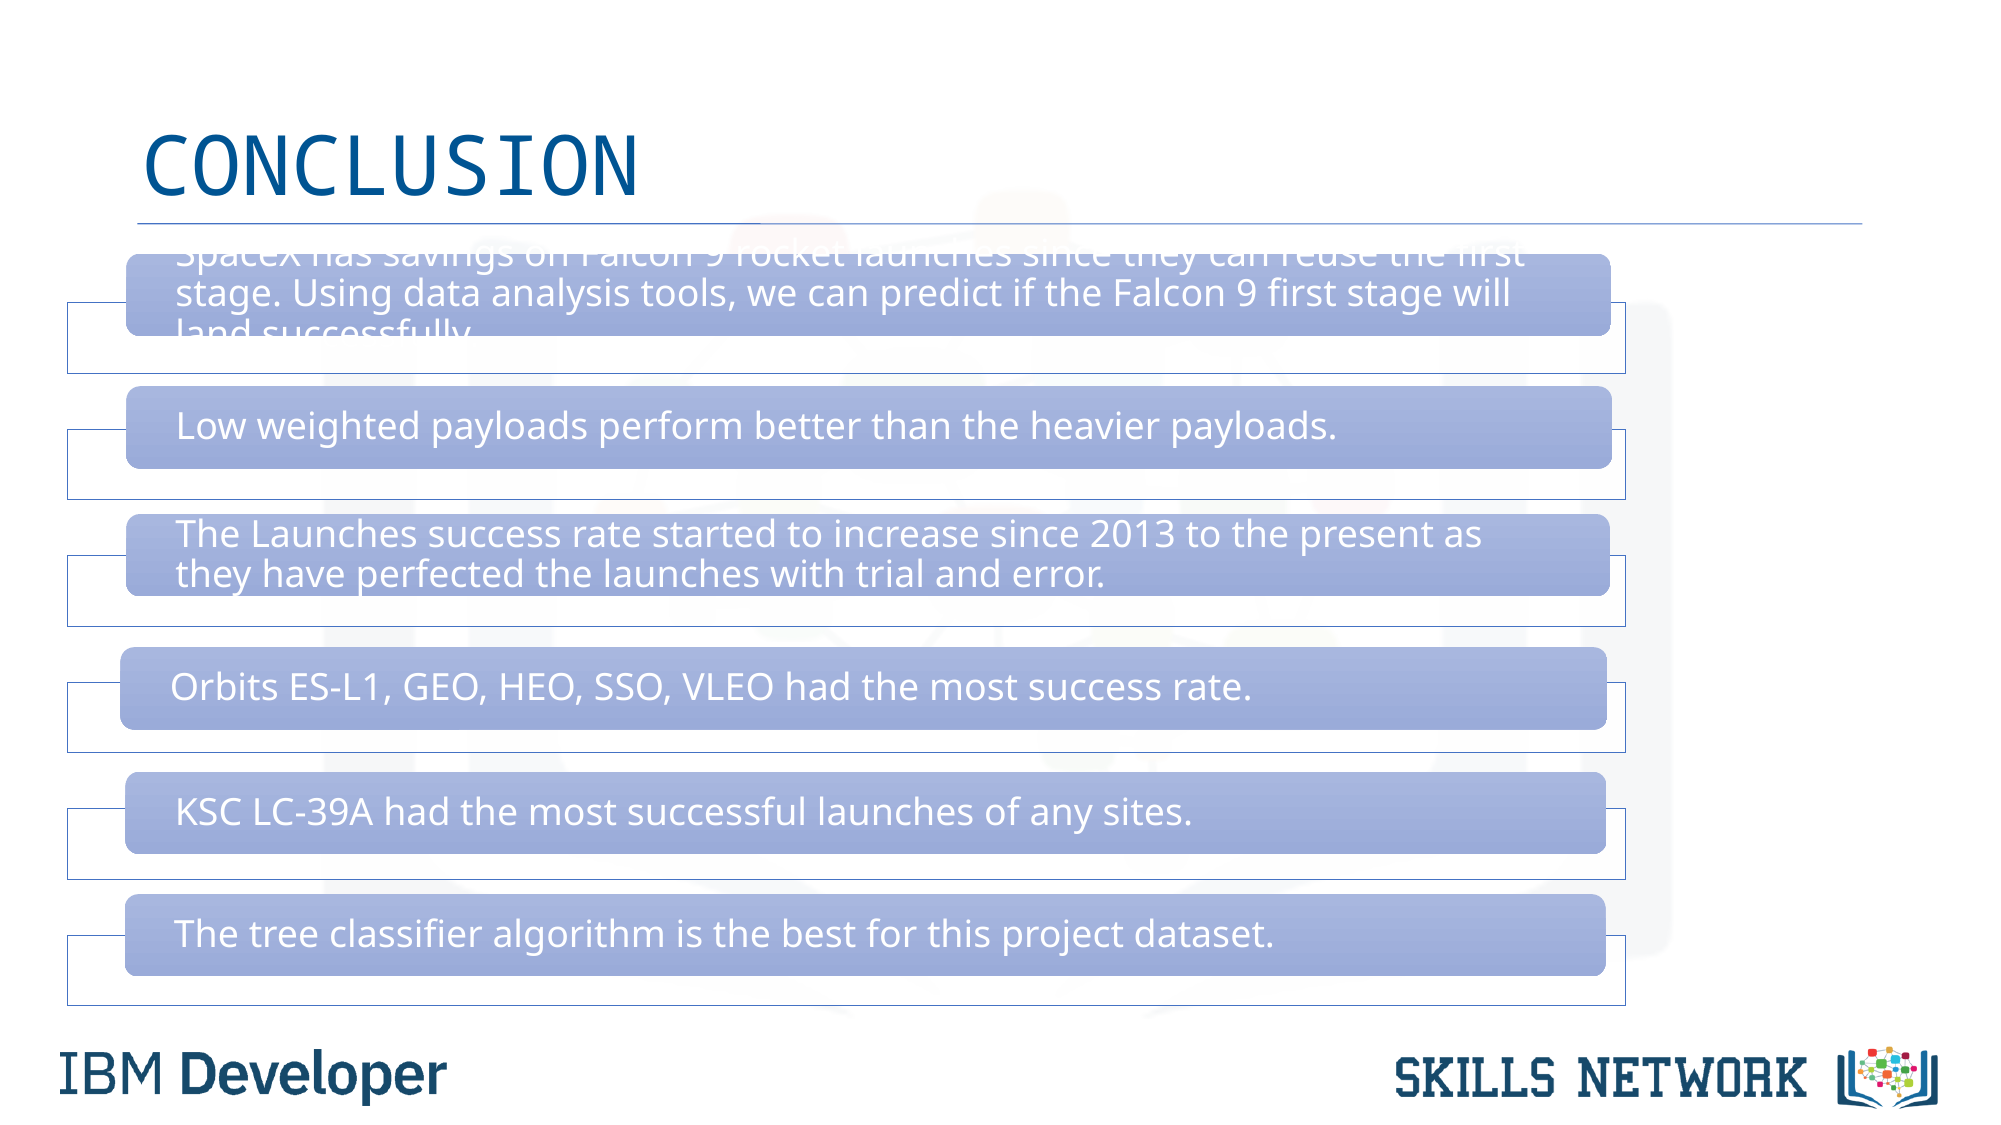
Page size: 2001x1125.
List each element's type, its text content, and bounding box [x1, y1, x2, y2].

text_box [67, 239, 1626, 1028]
title CONCLUSION [126, 59, 1381, 239]
picture [55, 1045, 459, 1108]
picture [1390, 1045, 1945, 1111]
